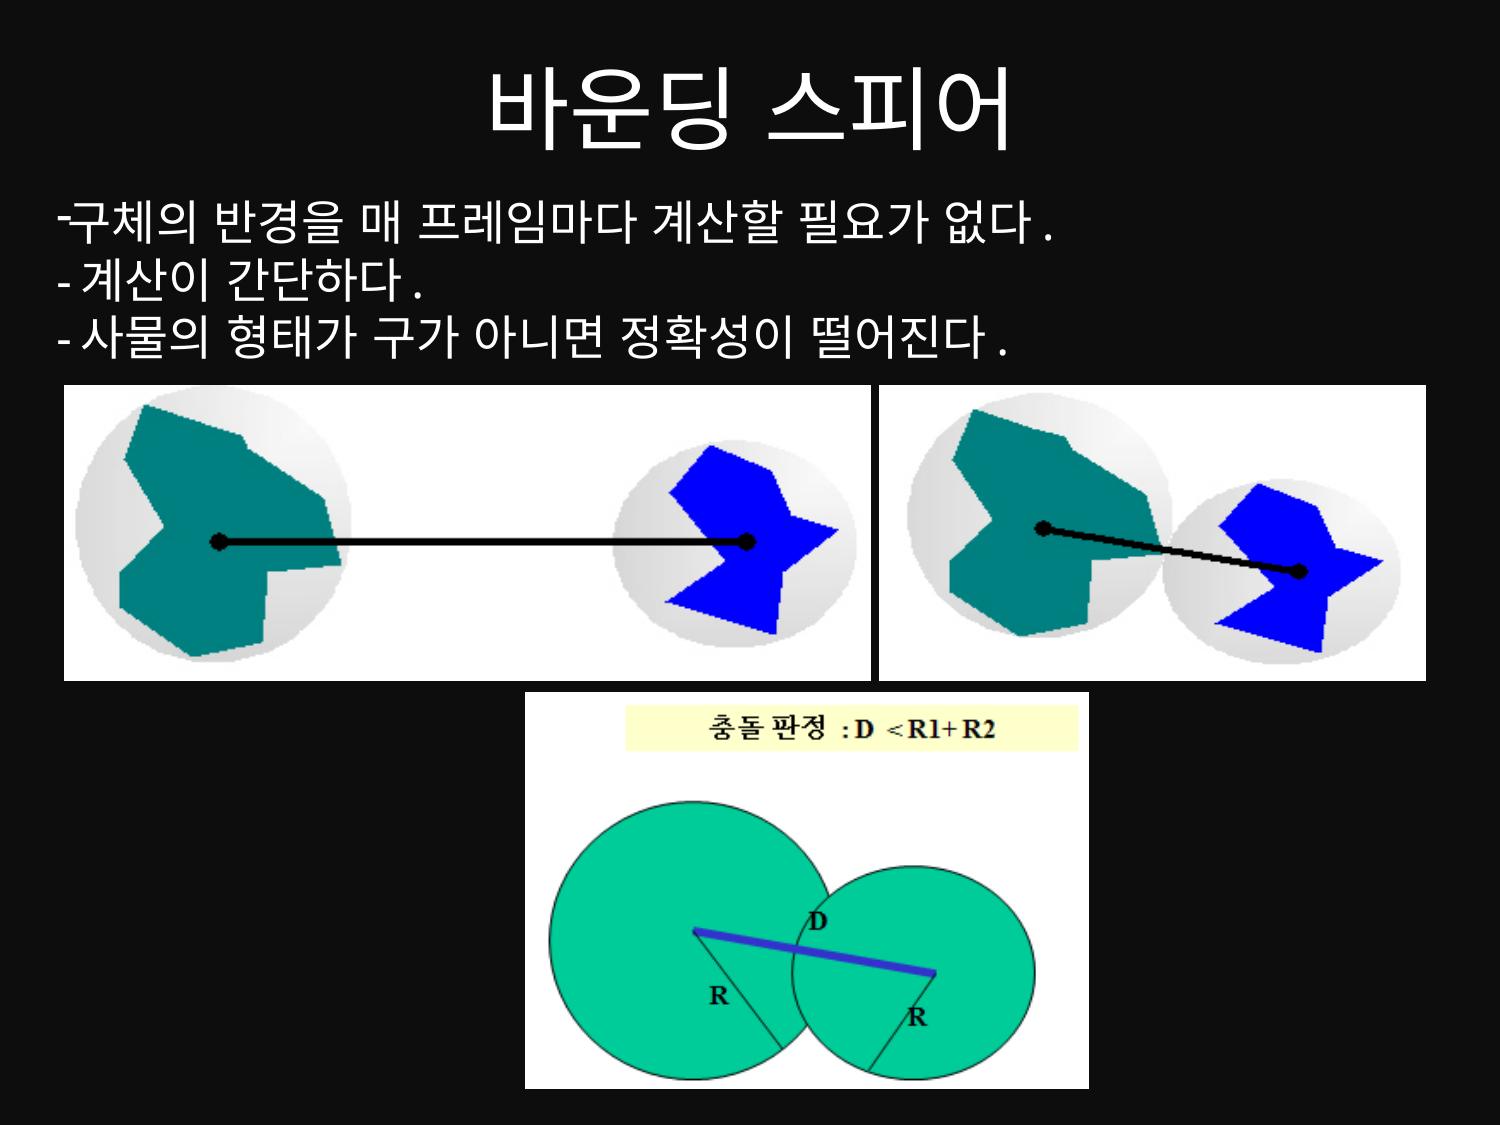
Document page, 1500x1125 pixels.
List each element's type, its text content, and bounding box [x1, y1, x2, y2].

picture [64, 385, 871, 681]
title 바운딩 스피어 [76, 30, 1427, 183]
picture [525, 692, 1089, 1090]
text_box 구체의 반경을 매 프레임마다 계산할 필요가 없다. -계산이 간단하다. -사물의 형태가 구가 아니면 정확성이 떨어진다. [41, 184, 1392, 374]
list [879, 385, 1426, 681]
